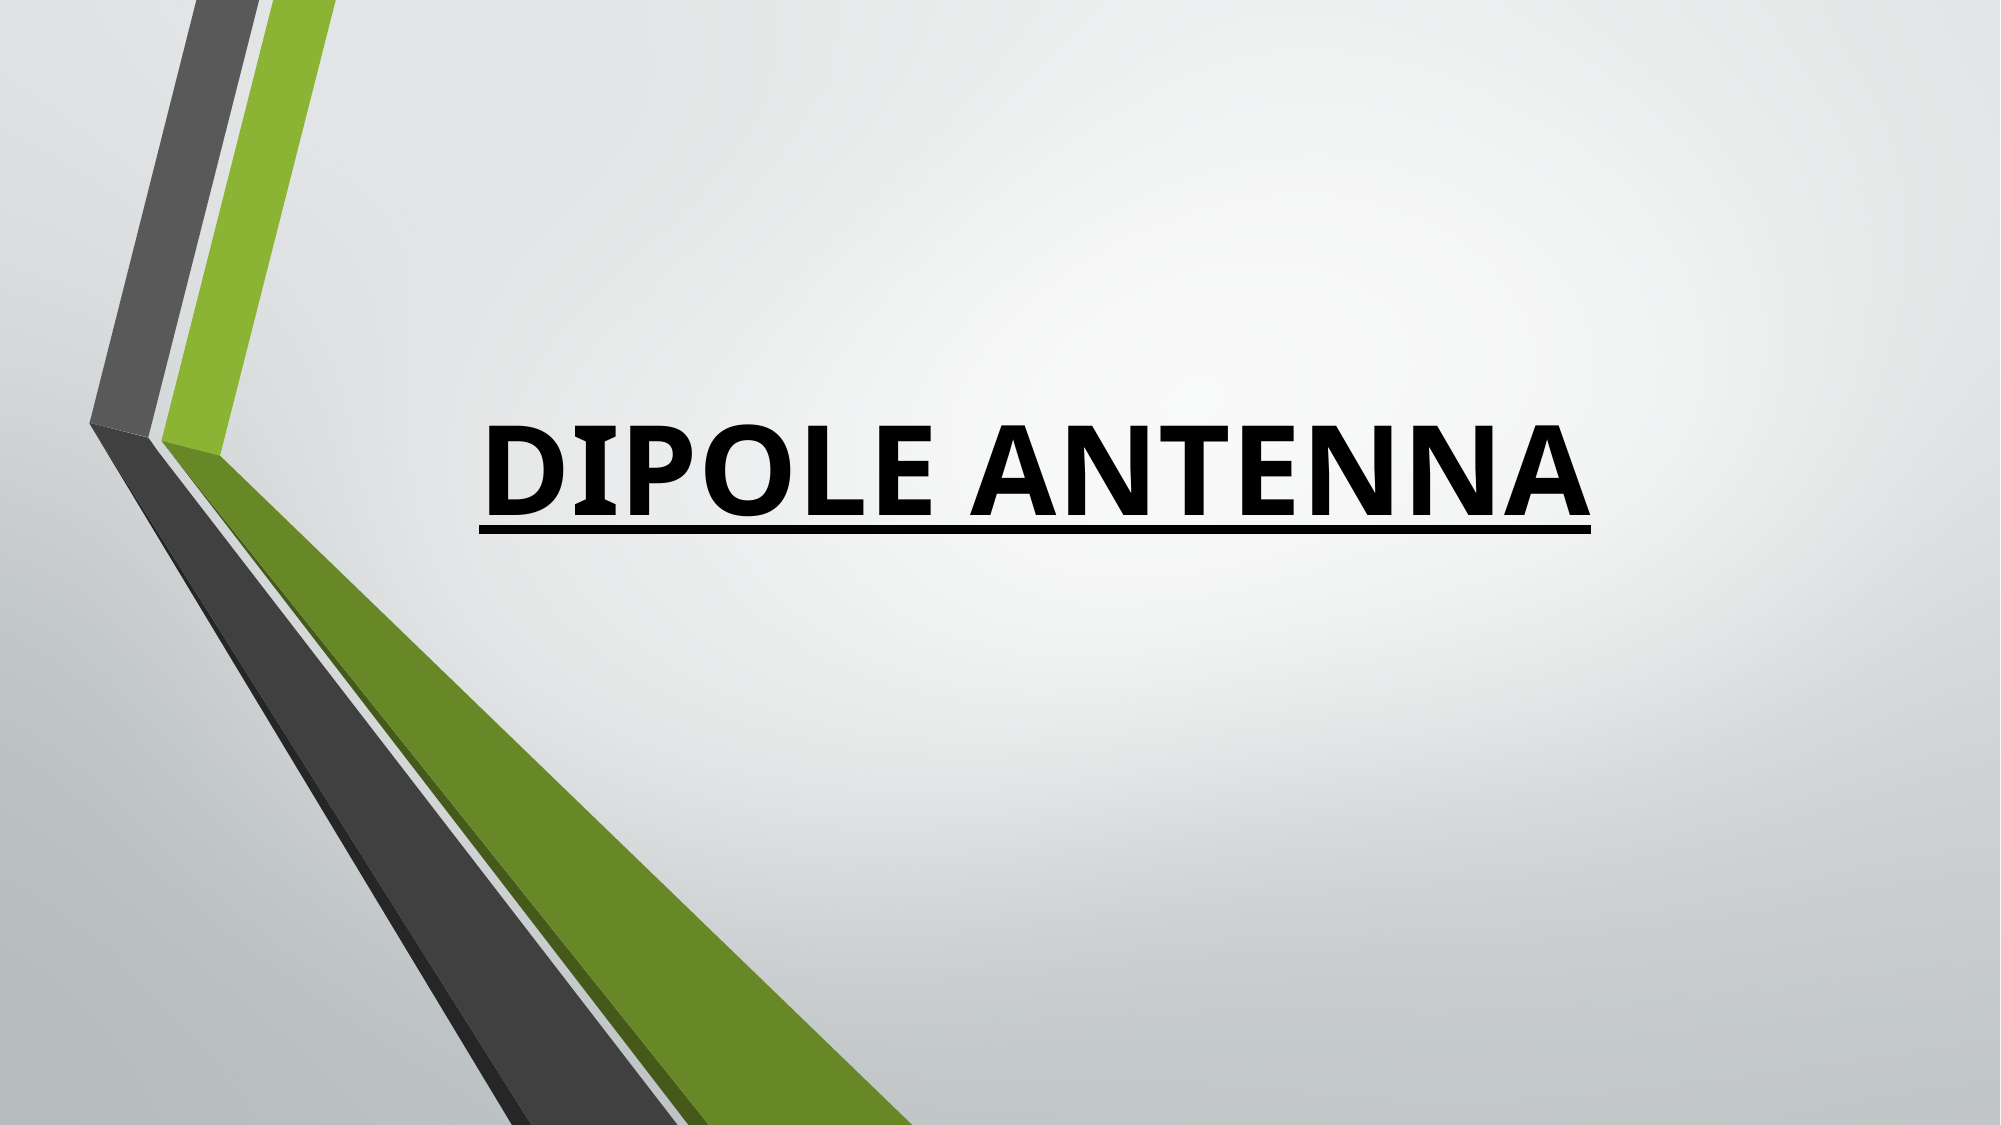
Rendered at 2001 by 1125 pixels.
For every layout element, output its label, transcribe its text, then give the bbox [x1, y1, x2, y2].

title DIPOLE ANTENNA [331, 118, 1739, 549]
